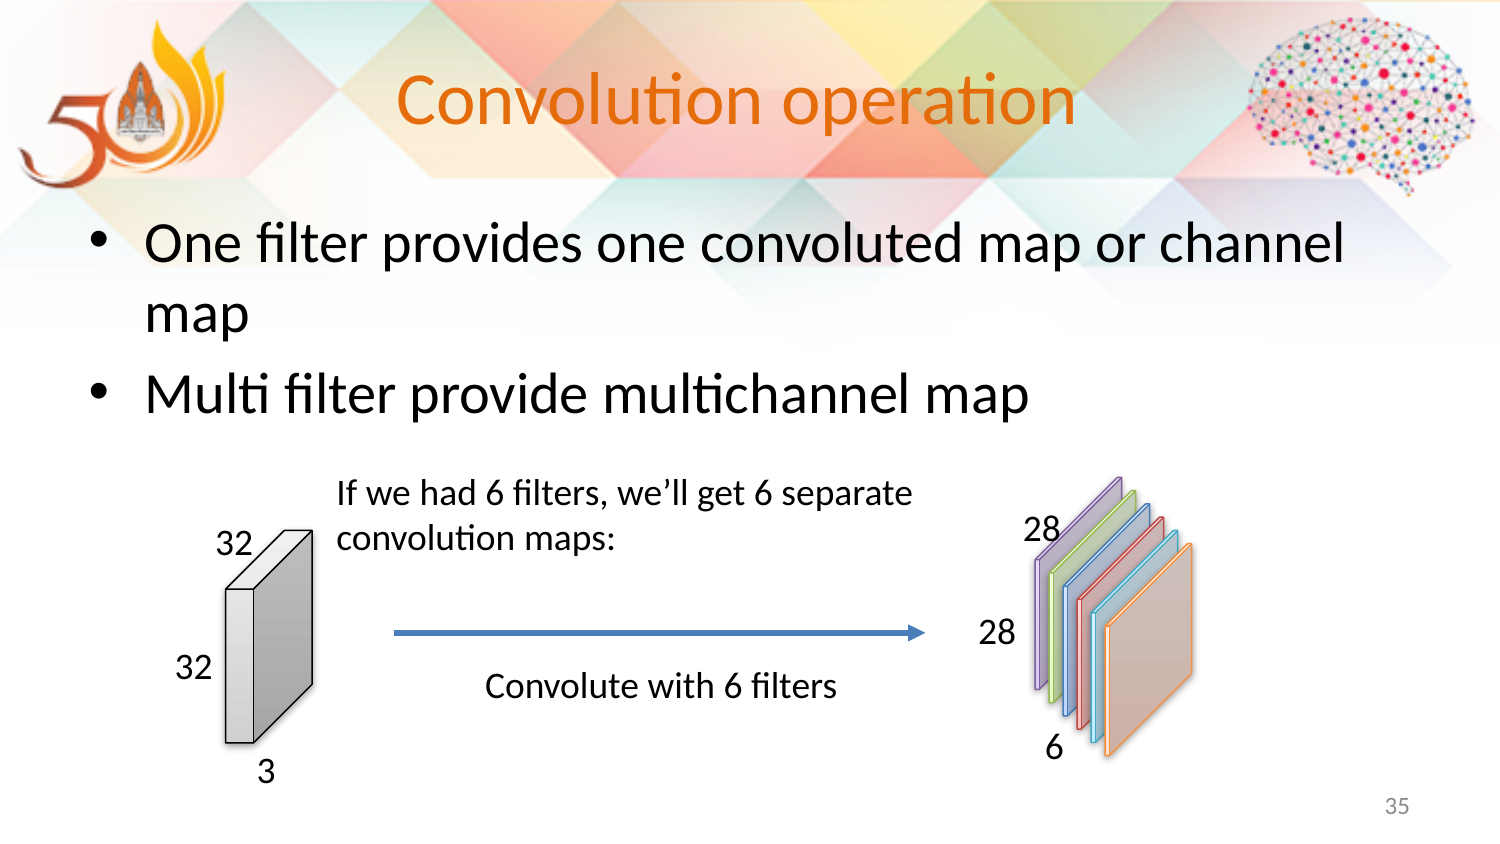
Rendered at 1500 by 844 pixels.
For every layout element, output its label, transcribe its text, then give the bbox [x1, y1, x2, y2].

slide_number 35 [1074, 782, 1425, 827]
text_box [159, 510, 313, 783]
text_box If we had 6 filters, we’ll get 6 separate convolution maps: [321, 460, 950, 835]
list One filter provides one convoluted map or channel map Multi filter provide multichannel map [73, 196, 1427, 773]
title Convolution operation [223, 21, 1251, 168]
picture [0, 0, 1500, 844]
text_box Convolute with 6 filters [470, 653, 853, 714]
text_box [963, 477, 1192, 761]
